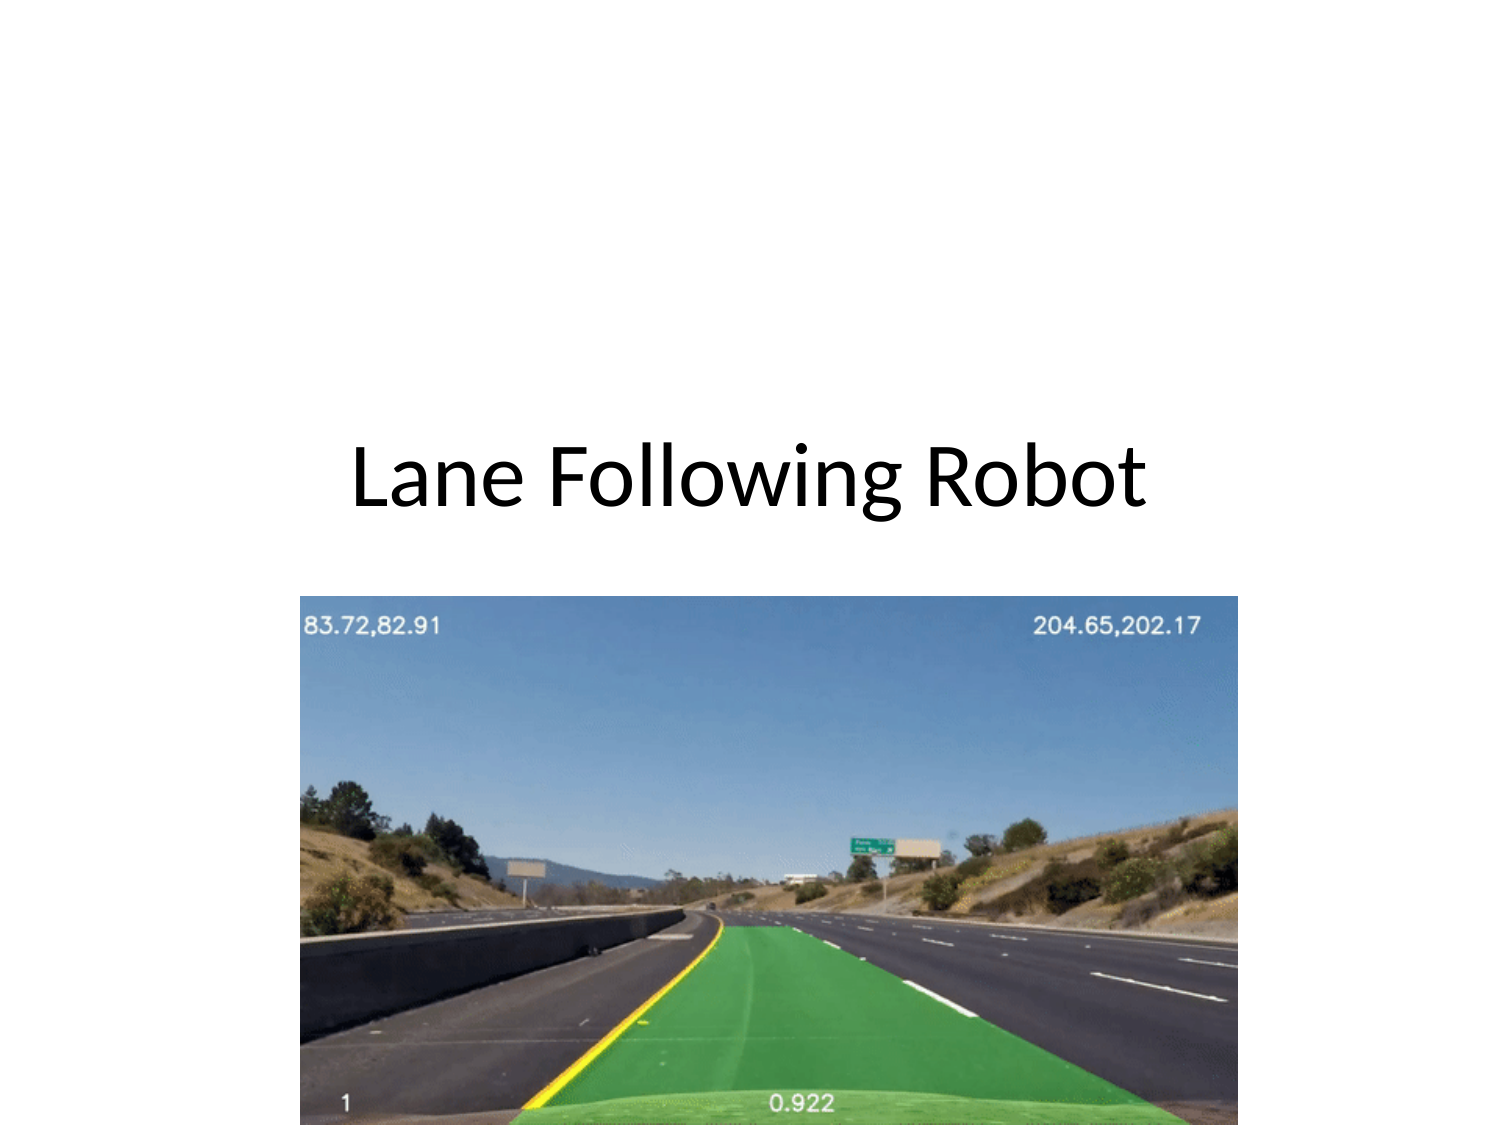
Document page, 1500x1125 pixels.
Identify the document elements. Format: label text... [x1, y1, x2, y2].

title Lane Following Robot [112, 349, 1388, 591]
picture [299, 596, 1238, 1125]
